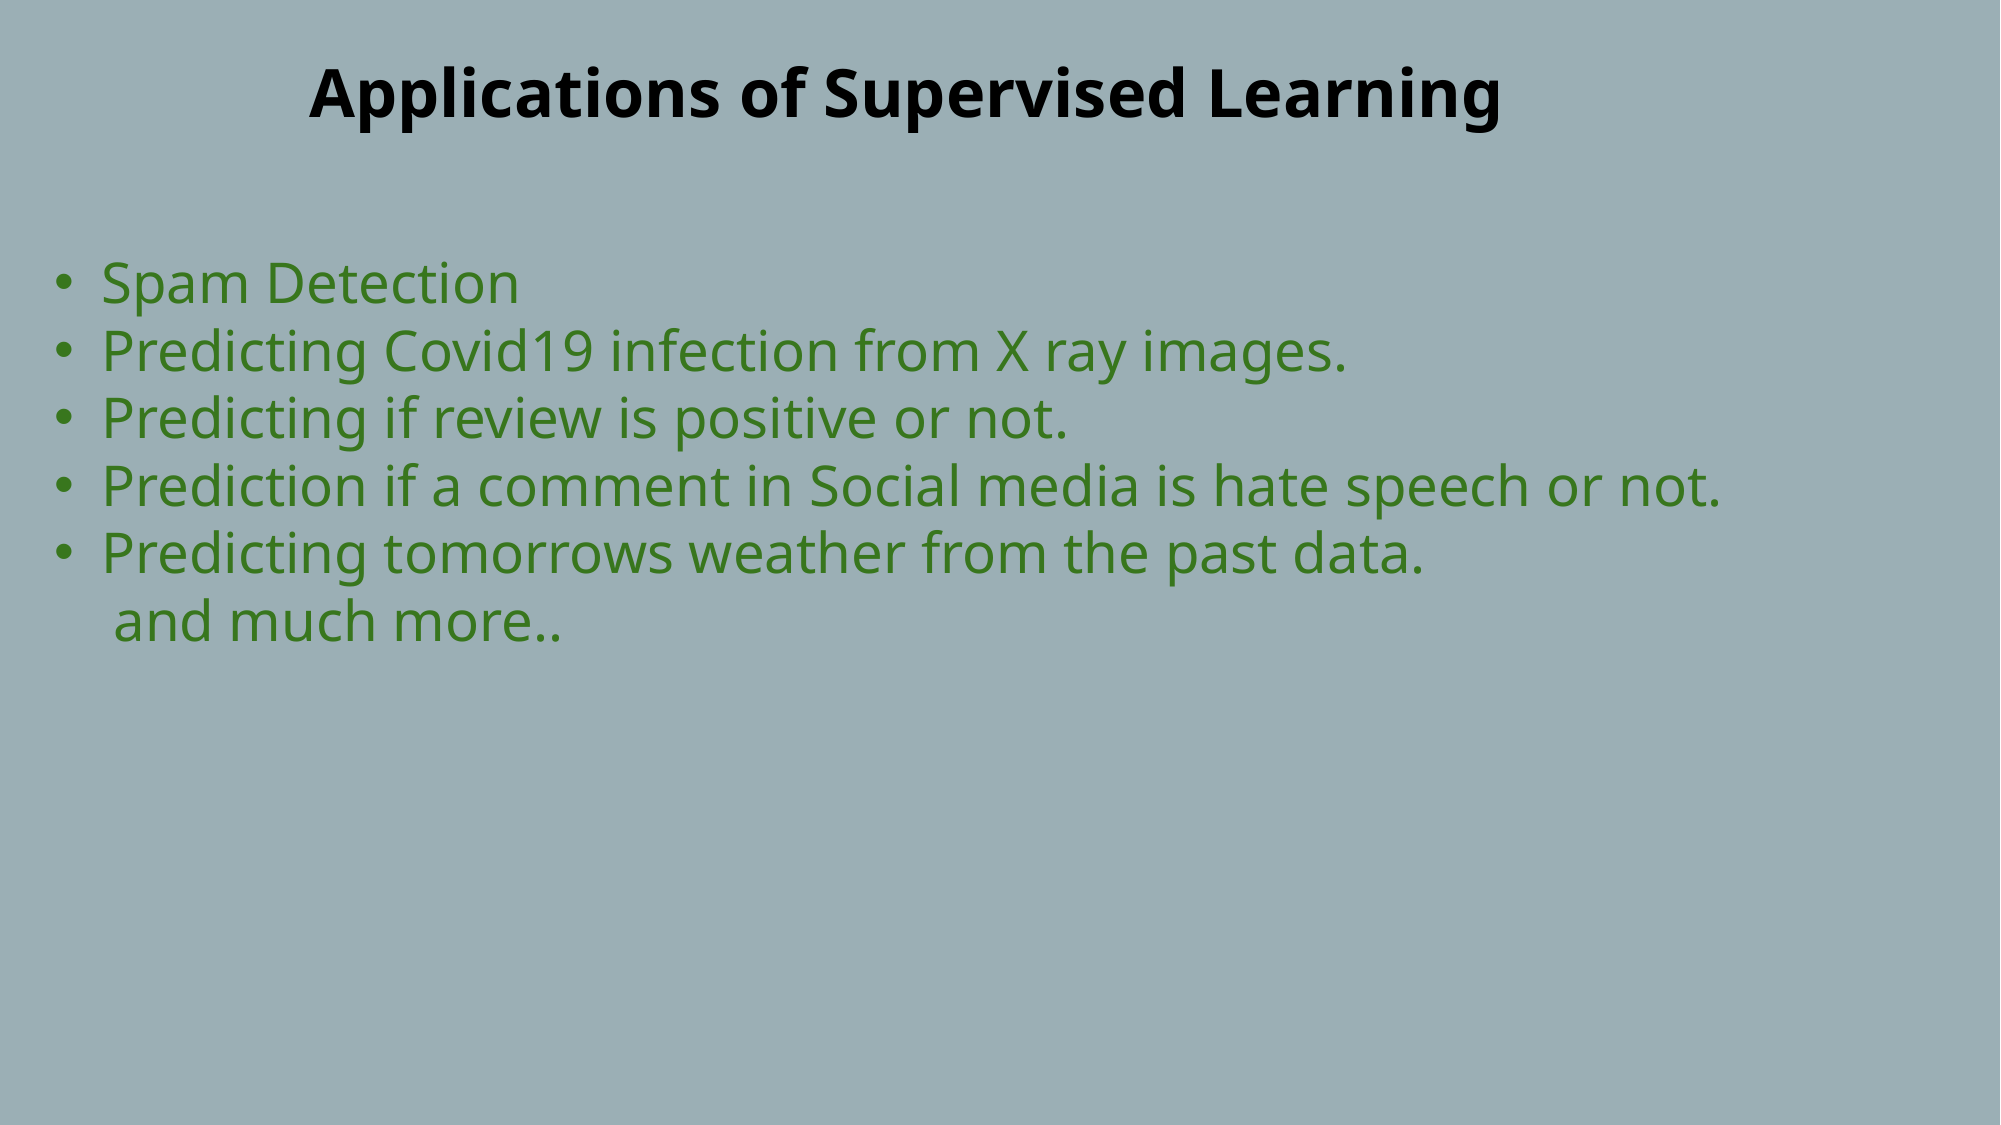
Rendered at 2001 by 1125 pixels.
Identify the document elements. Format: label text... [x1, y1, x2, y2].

text_box [0, 42, 1923, 240]
text_box Spam Detection Predicting Covid19 infection from X ray images. Predicting if review is positive or not. Prediction if a comment in Social media is hate speech or not. Predicting tomorrows weather from the past data. and much more.. [39, 239, 1862, 836]
text_box Applications of Supervised Learning [294, 42, 1621, 178]
